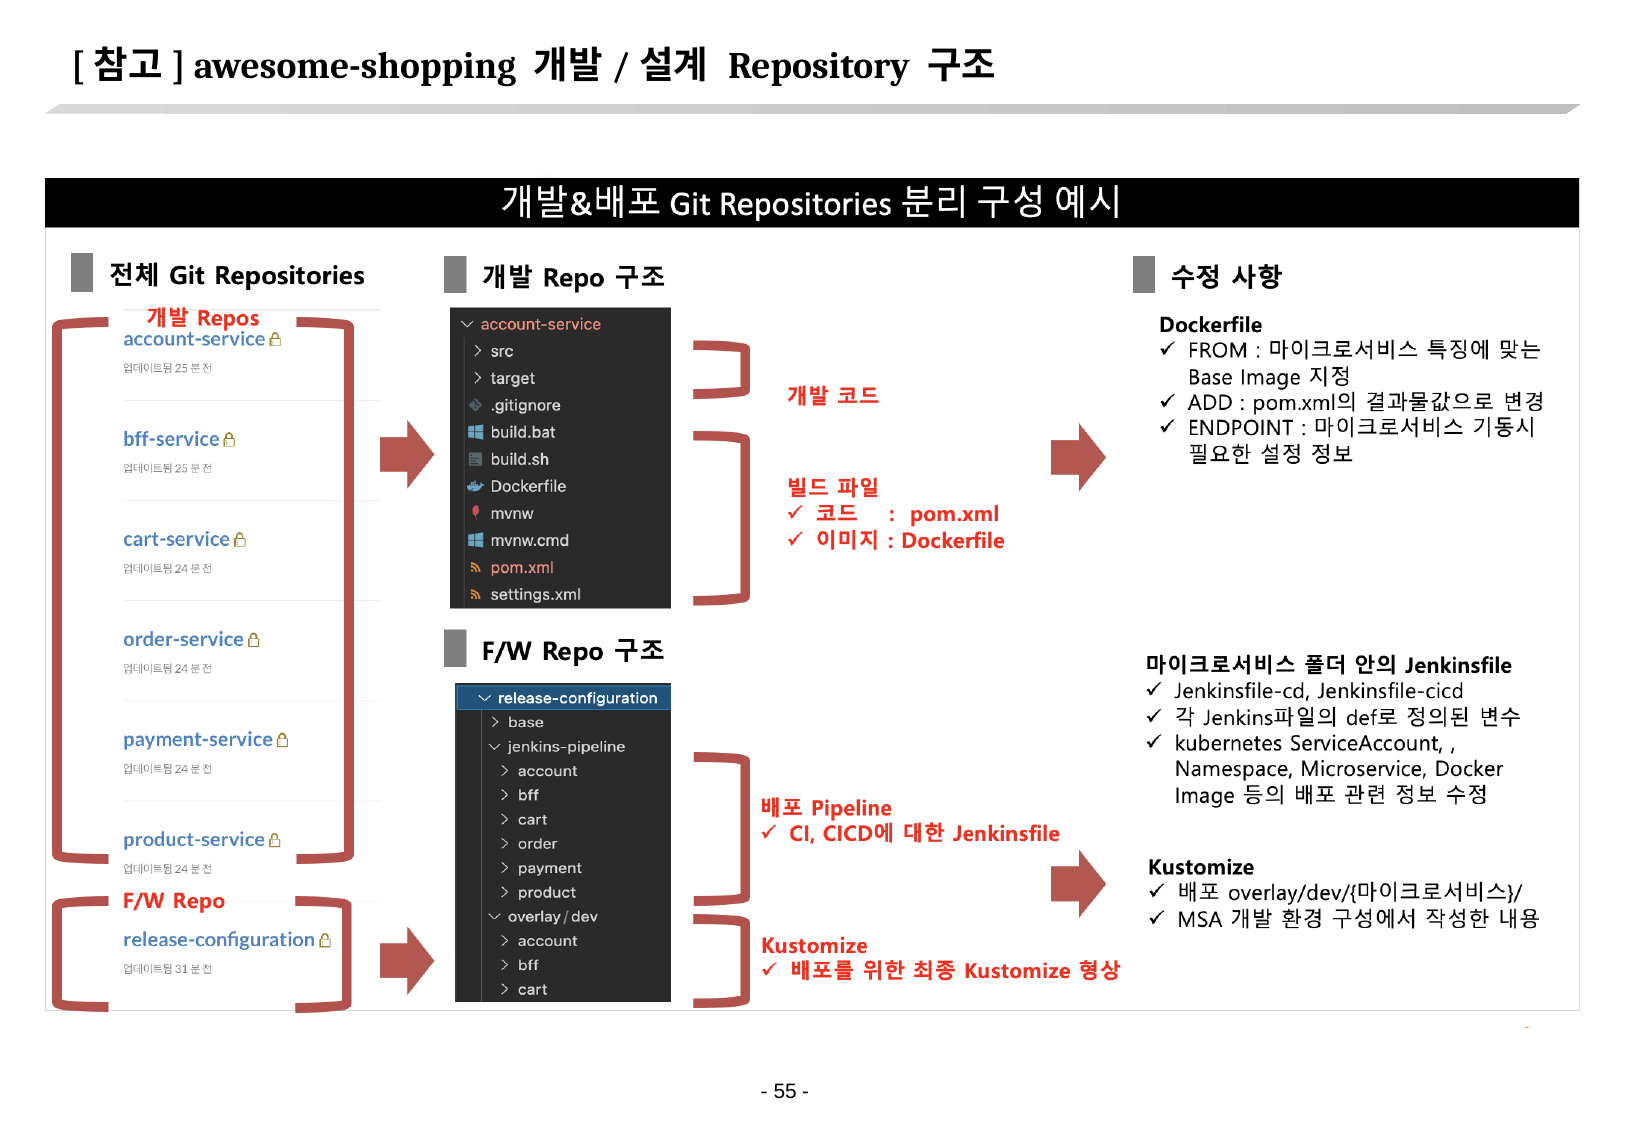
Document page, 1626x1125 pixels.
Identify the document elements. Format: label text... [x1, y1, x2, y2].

title [참고] awesome-shopping 개발/설계 Repository 구조 [56, 32, 1047, 94]
picture [10, 160, 1615, 1028]
